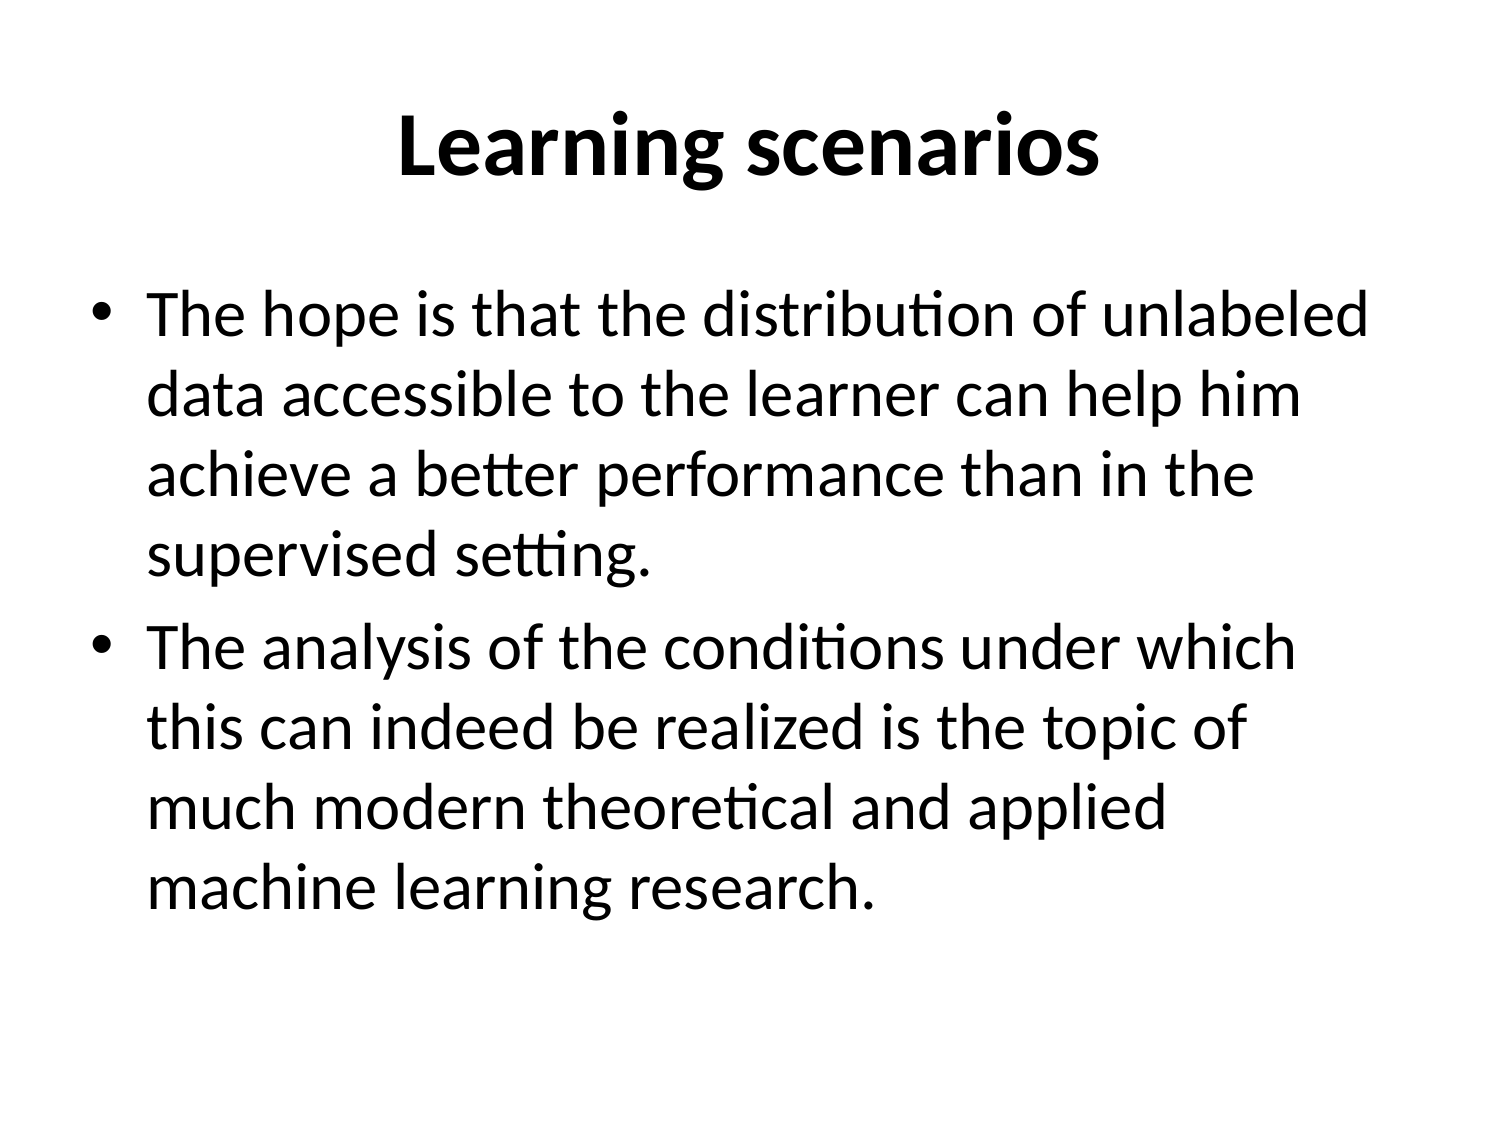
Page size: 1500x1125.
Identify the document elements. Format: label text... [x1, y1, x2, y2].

list The hope is that the distribution of unlabeled data accessible to the learner can help him achieve a better performance than in the supervised setting. The analysis of the conditions under which this can indeed be realized is the topic of much modern theoretical and applied machine learning research. [75, 262, 1425, 1005]
title Learning scenarios [75, 45, 1425, 233]
